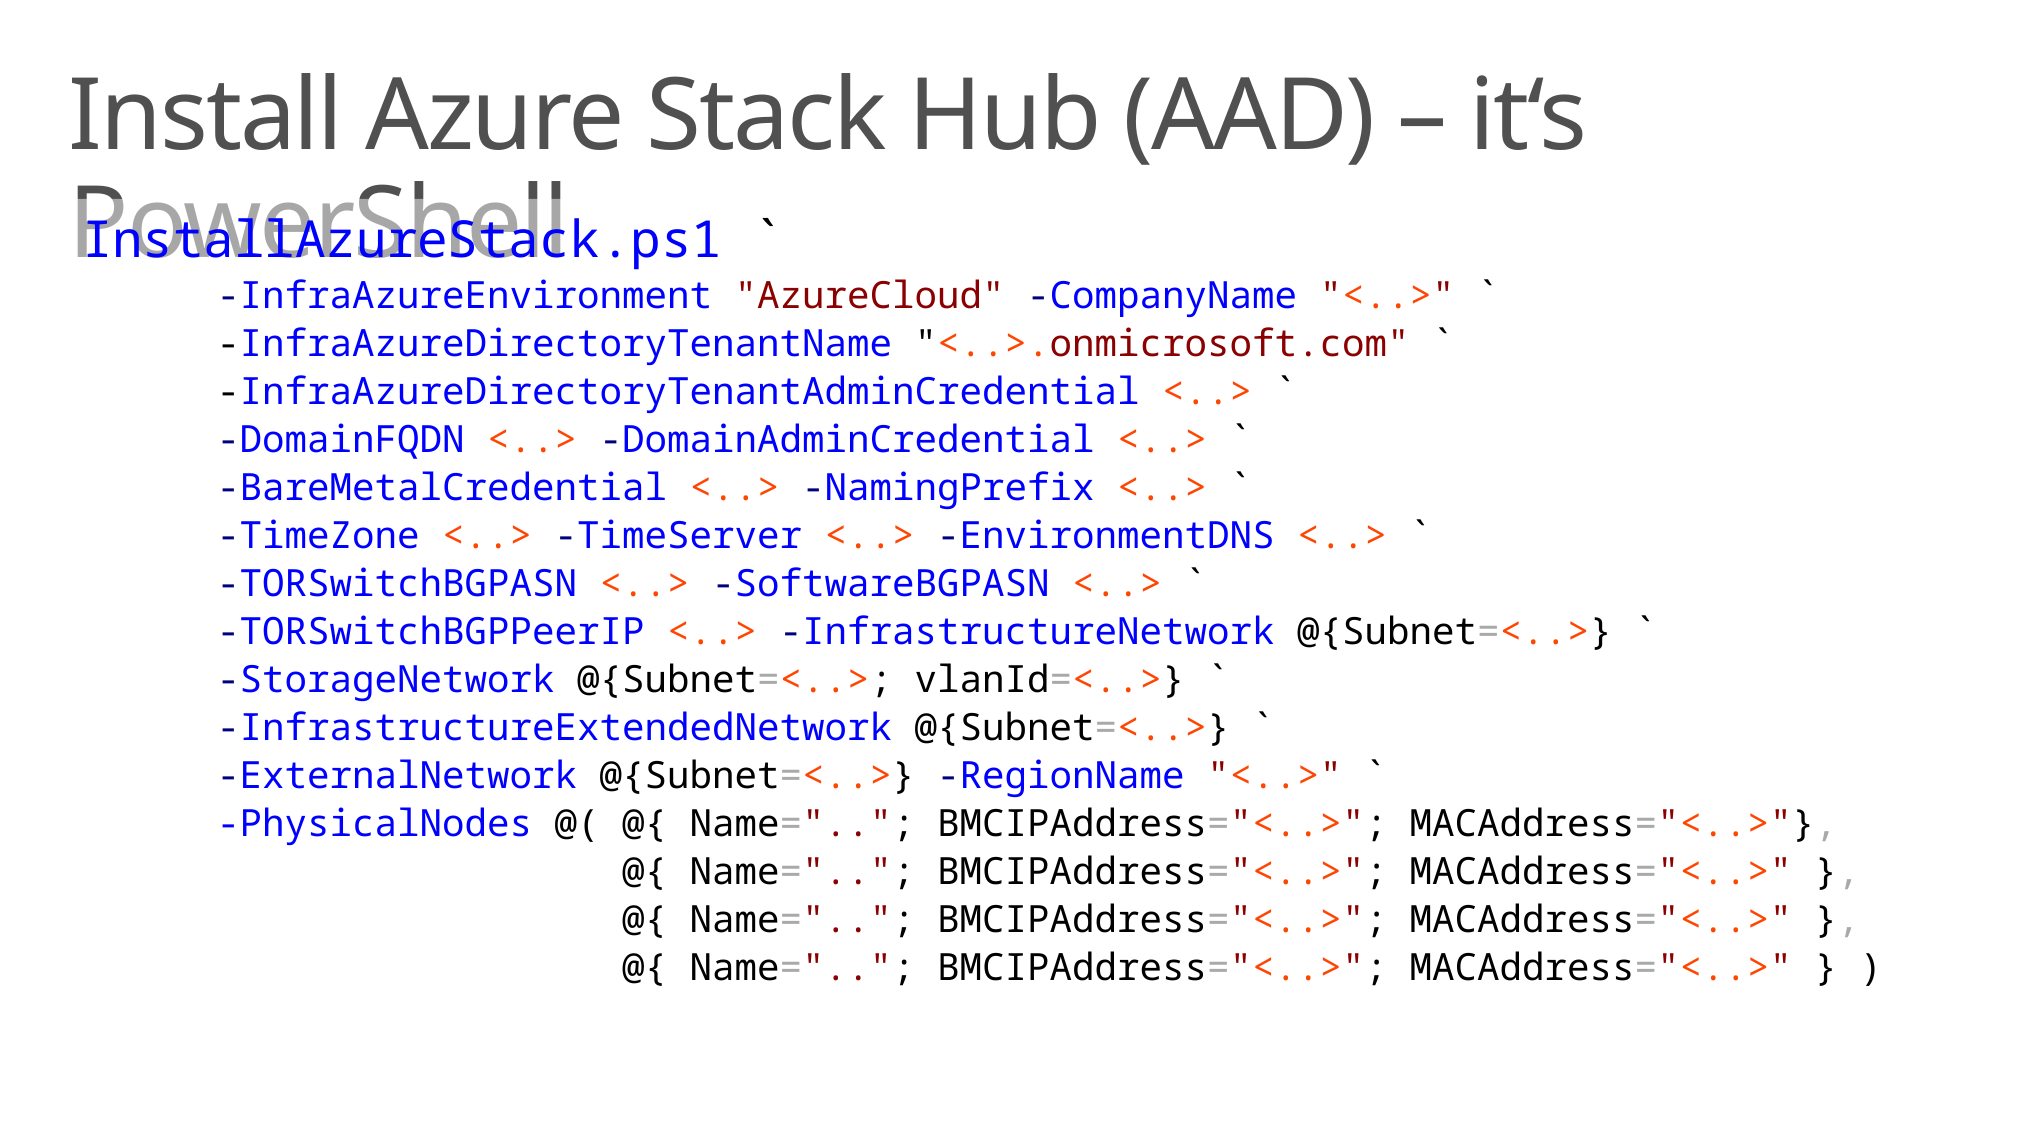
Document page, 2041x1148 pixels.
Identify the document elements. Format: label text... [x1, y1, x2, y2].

list InstallAzureStack.ps1 ` -InfraAzureEnvironment "AzureCloud" -CompanyName "<..>" ` -InfraAzureDirectoryTenantName "<..>.onmicrosoft.com" ` -InfraAzureDirectoryTenantAdminCredential <..> ` -DomainFQDN <..> -DomainAdminCredential <..> ` -BareMetalCredential <..> -NamingPrefix <..> ` -TimeZone <..> -TimeServer <..> -EnvironmentDNS <..> ` -TORSwitchBGPASN <..> -SoftwareBGPASN <..> ` -TORSwitchBGPPeerIP <..> -InfrastructureNetwork @{Subnet=<..>} ` -StorageNetwork @{Subnet=<..>; vlanId=<..>} ` -InfrastructureExtendedNetwork @{Subnet=<..>} ` -ExternalNetwork @{Subnet=<..>} -RegionName "<..>" ` -PhysicalNodes @( @{ Name=".."; BMCIPAddress="<..>"; MACAddress="<..>"}, @{ Name=".."; BMCIPAddress="<..>"; MACAddress="<..>" }, @{ Name=".."; BMCIPAddress="<..>"; MACAddress="<..>" }, @{ Name=".."; BMCIPAddress="<..>"; MACAddress="<..>" } ) [58, 198, 1982, 1072]
title Install Azure Stack Hub (AAD) – it‘s PowerShell [45, 48, 1996, 199]
